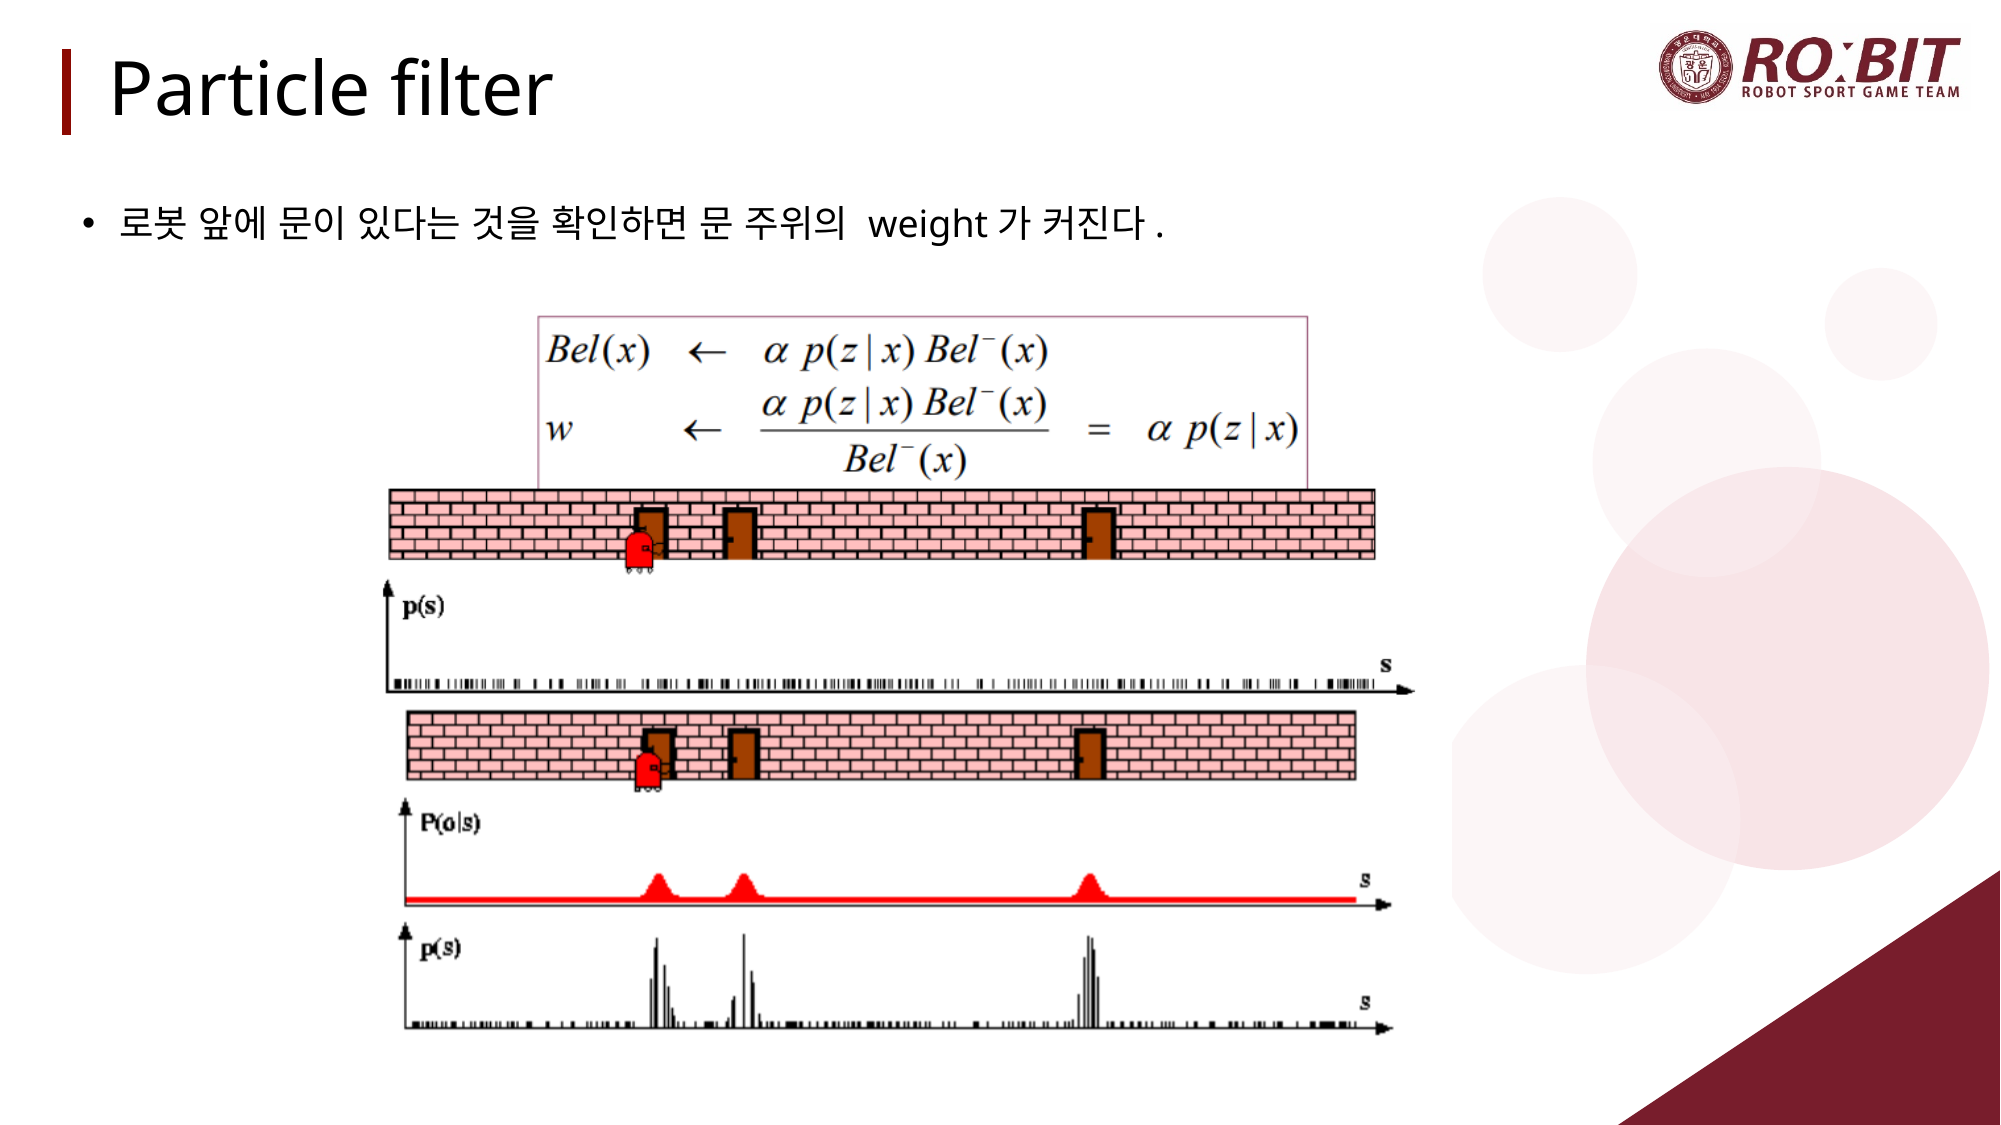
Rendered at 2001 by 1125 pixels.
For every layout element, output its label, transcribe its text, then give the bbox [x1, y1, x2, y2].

picture [1650, 23, 1971, 111]
list 로봇 앞에 문이 있다는 것을 확인하면 문 주위의 weight가 커진다. [67, 197, 1941, 394]
title Particle filter [93, 36, 1632, 146]
picture [319, 304, 1453, 1046]
